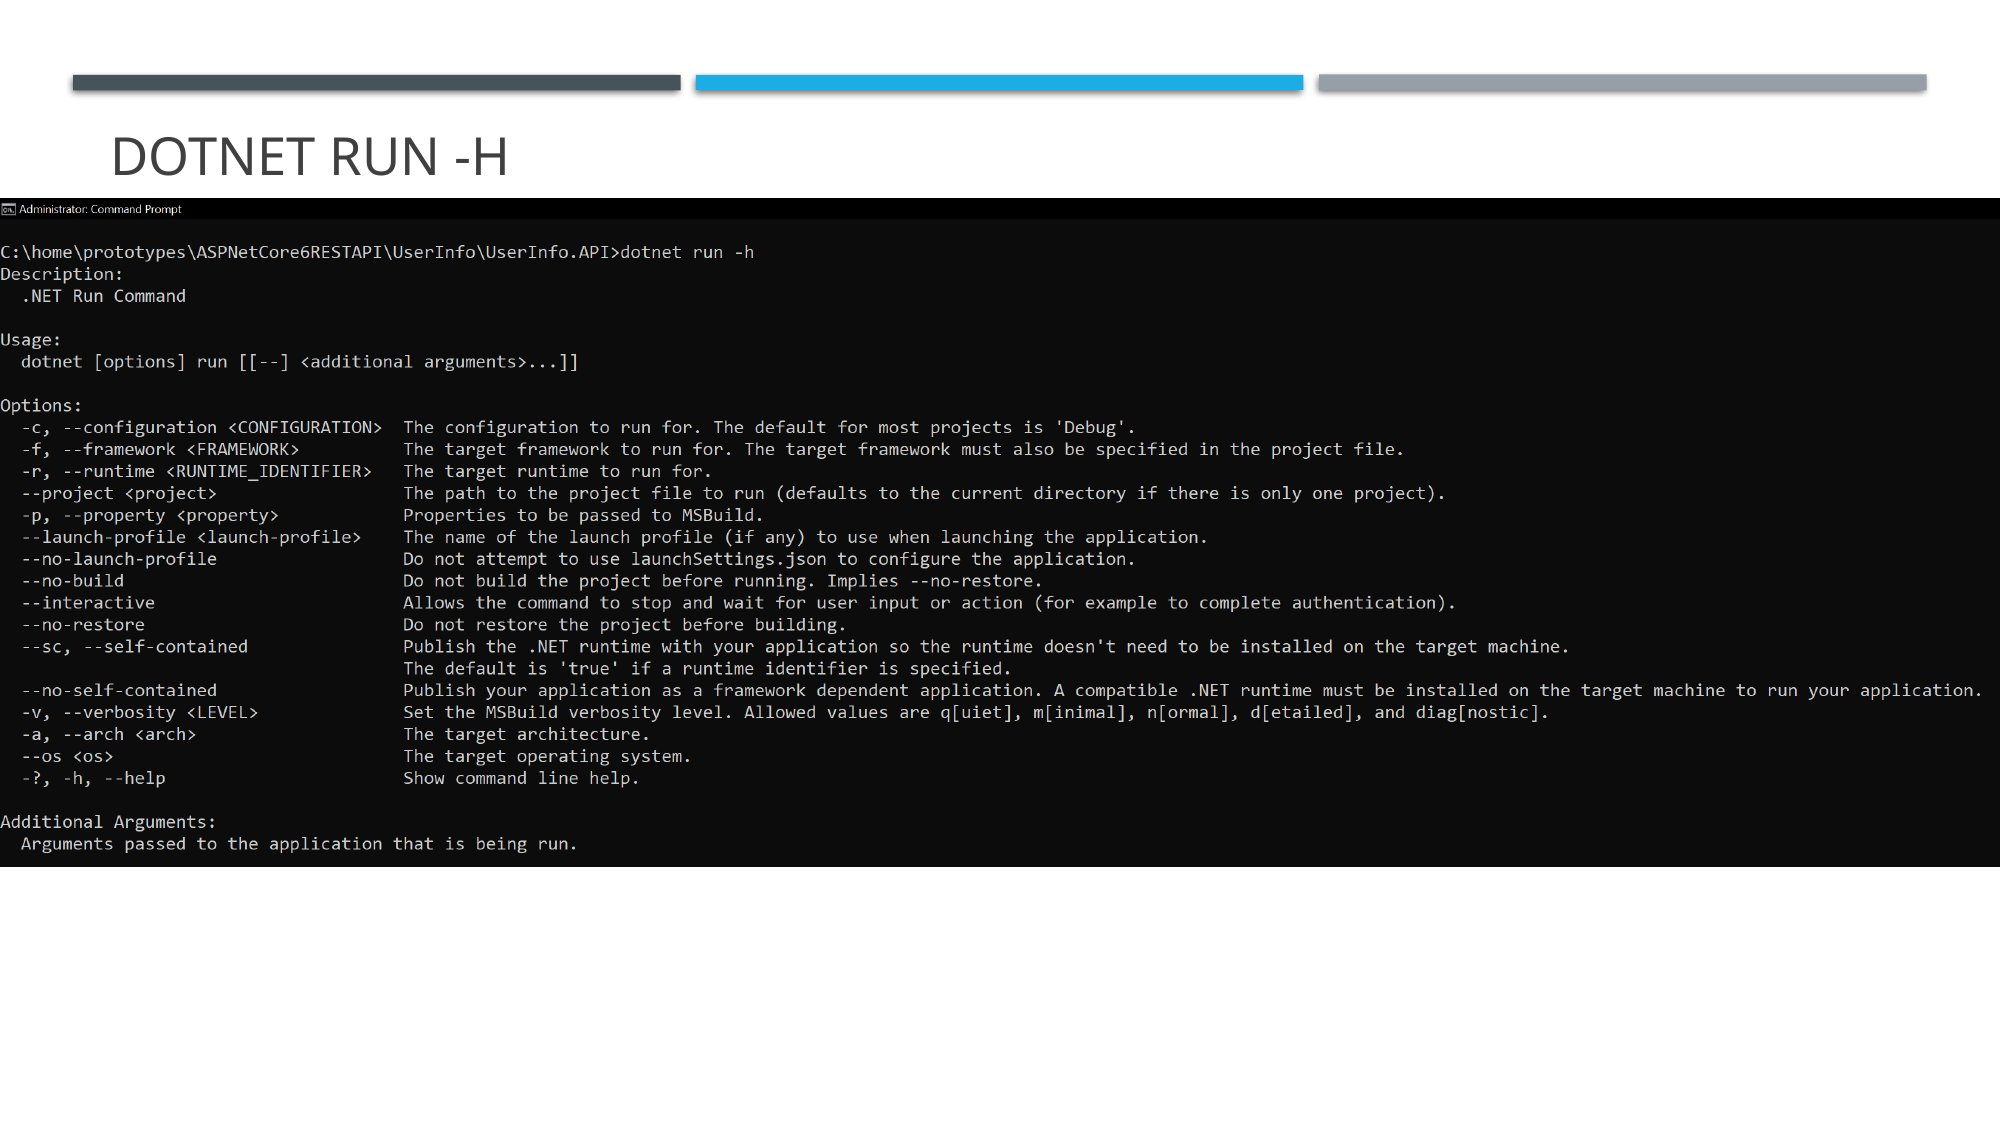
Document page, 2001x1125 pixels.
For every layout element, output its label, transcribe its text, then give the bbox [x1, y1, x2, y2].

title Dotnet run -h [95, 115, 1905, 194]
picture [0, 198, 2000, 868]
